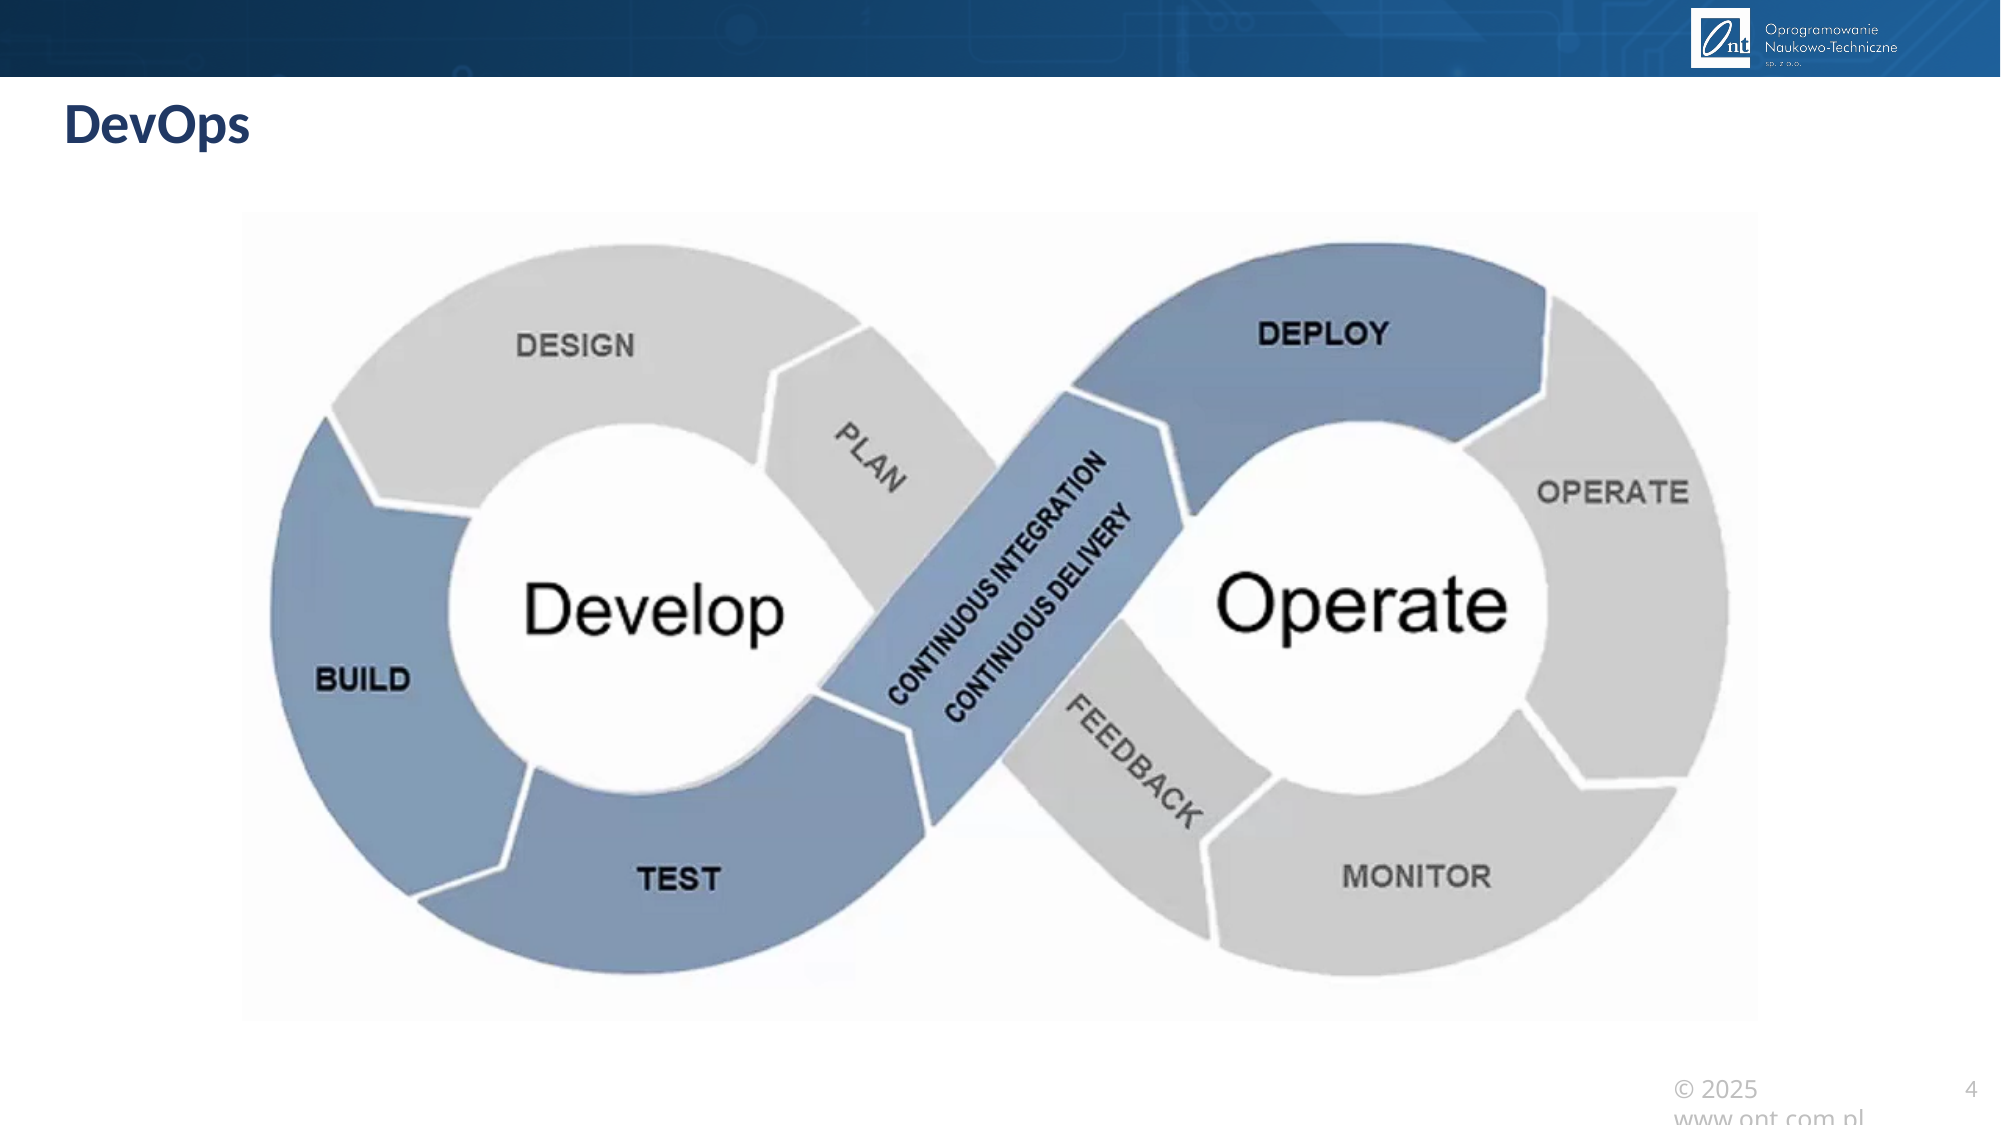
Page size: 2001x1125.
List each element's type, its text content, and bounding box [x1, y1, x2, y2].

picture [0, 0, 2001, 77]
list DevOps [49, 78, 1951, 164]
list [242, 212, 1758, 1021]
